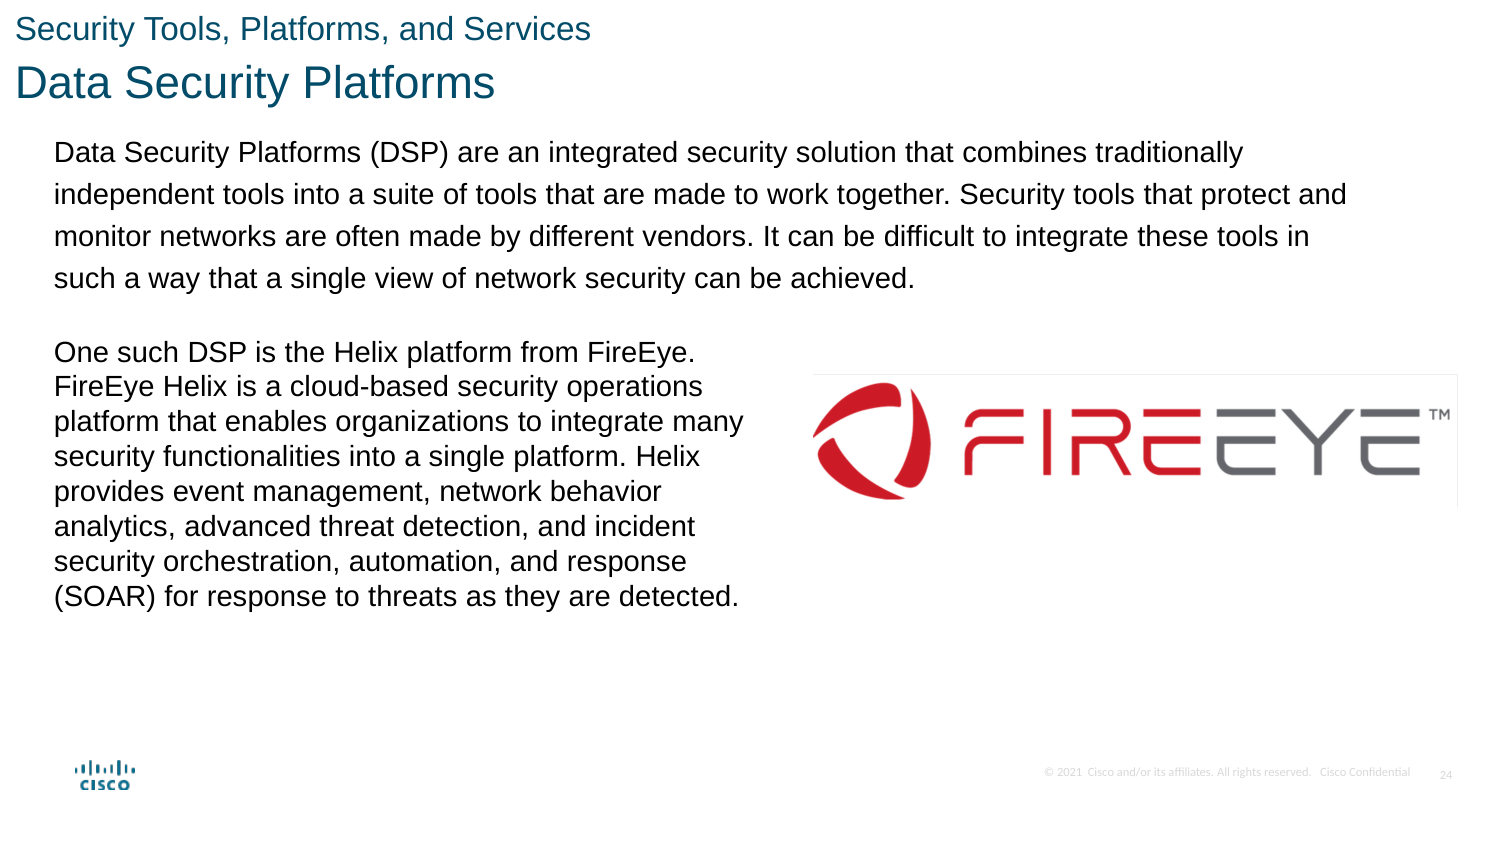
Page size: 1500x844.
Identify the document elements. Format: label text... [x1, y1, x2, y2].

list Data Security Platforms [0, 45, 1500, 120]
picture [813, 374, 1461, 507]
picture [75, 759, 135, 790]
slide_number 24 [1425, 759, 1500, 797]
list Security Tools, Platforms, and Services [0, 0, 1500, 45]
text_box Data Security Platforms (DSP) are an integrated security solution that combines traditionally independent tools into a suite of tools that are made to work together. Security tools that protect and monitor networks are often made by different vendors. It can be difficult to integrate these tools in such a way that a single view of network security can be achieved. [39, 119, 1378, 315]
text_box One such DSP is the Helix platform from FireEye. FireEye Helix is a cloud-based security operations platform that enables organizations to integrate many security functionalities into a single platform. Helix provides event management, network behavior analytics, advanced threat detection, and incident security orchestration, automation, and response (SOAR) for response to threats as they are detected. [39, 325, 796, 620]
